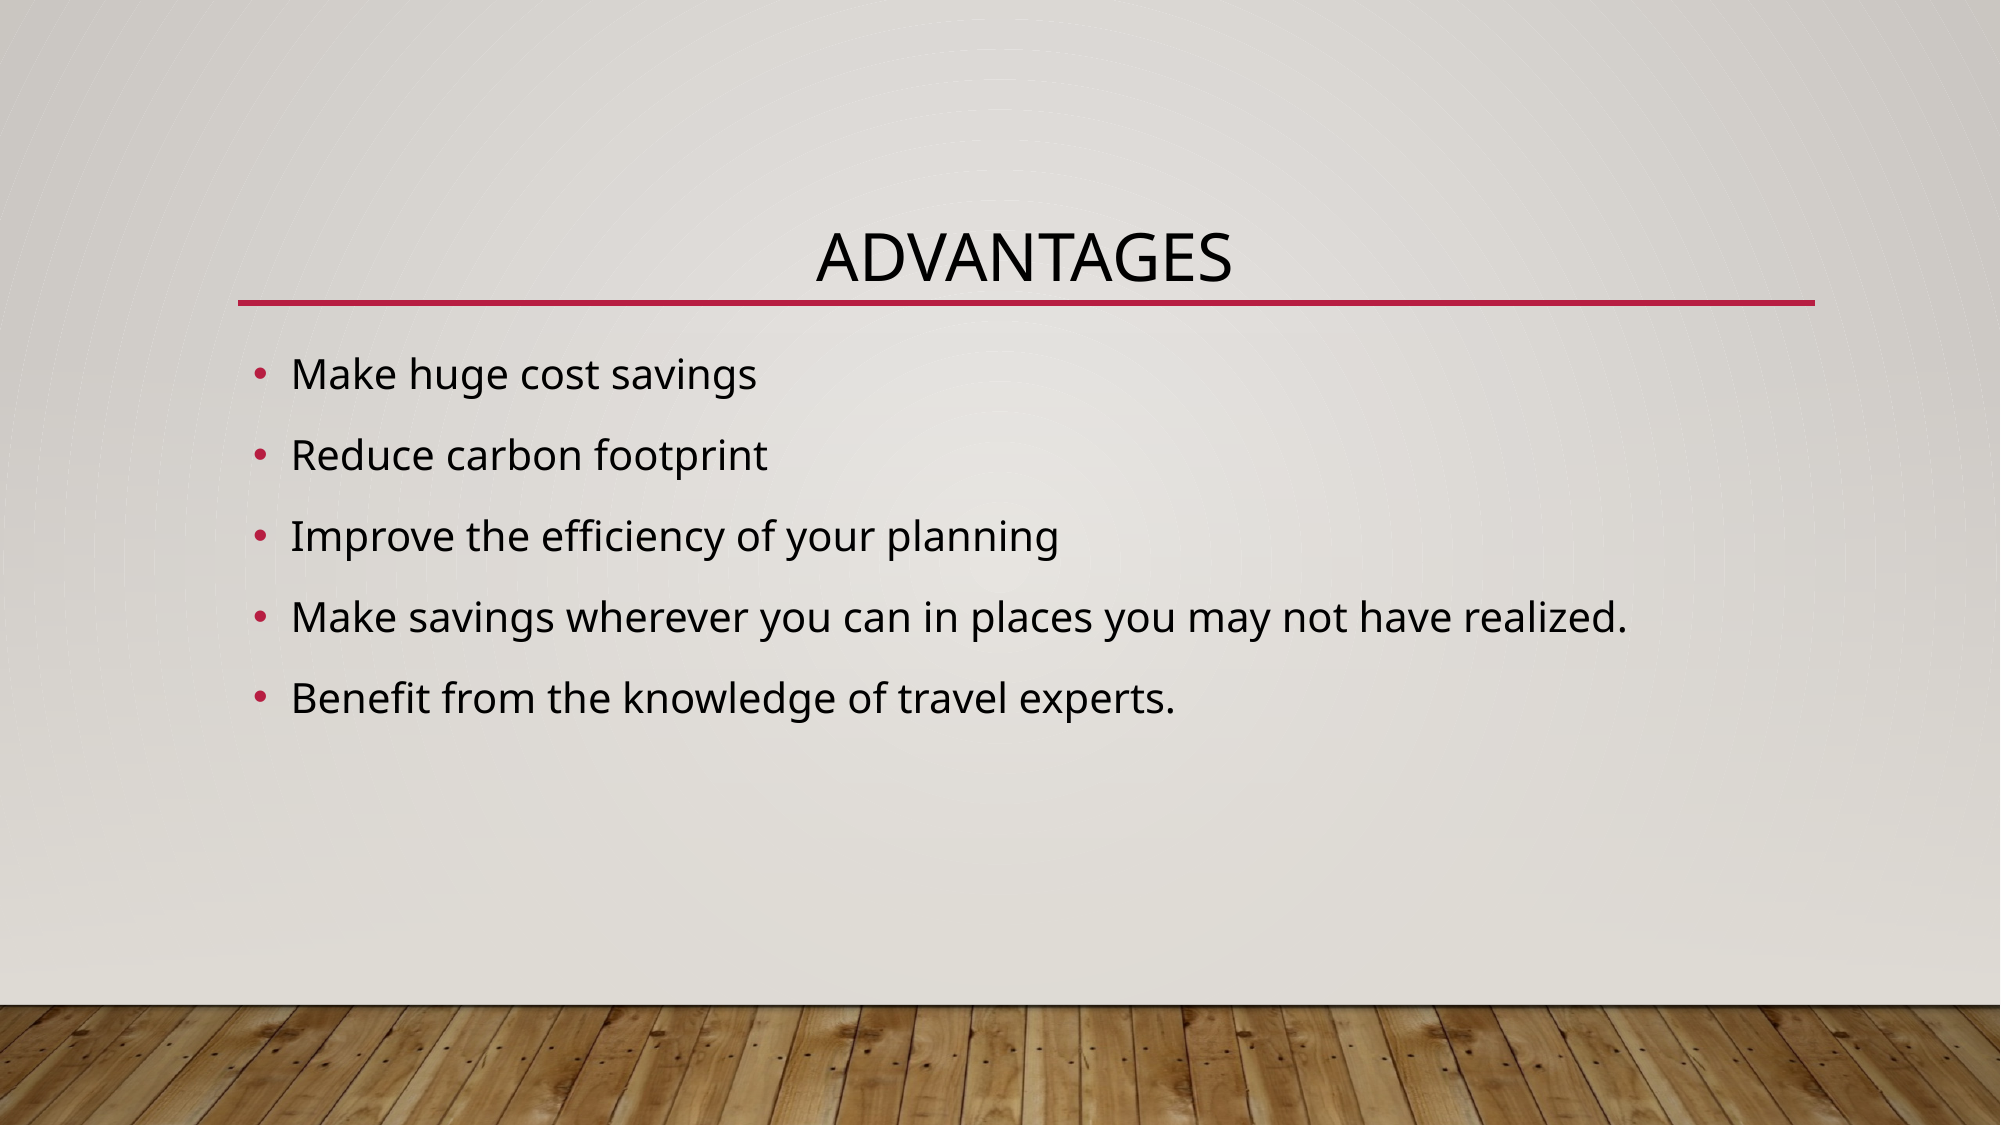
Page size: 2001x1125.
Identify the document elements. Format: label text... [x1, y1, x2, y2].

title advantages [238, 216, 1814, 305]
list Make huge cost savings Reduce carbon footprint Improve the efficiency of your planning Make savings wherever you can in places you may not have realized. Benefit from the knowledge of travel experts. [238, 330, 1814, 897]
picture [0, 1005, 2000, 1125]
